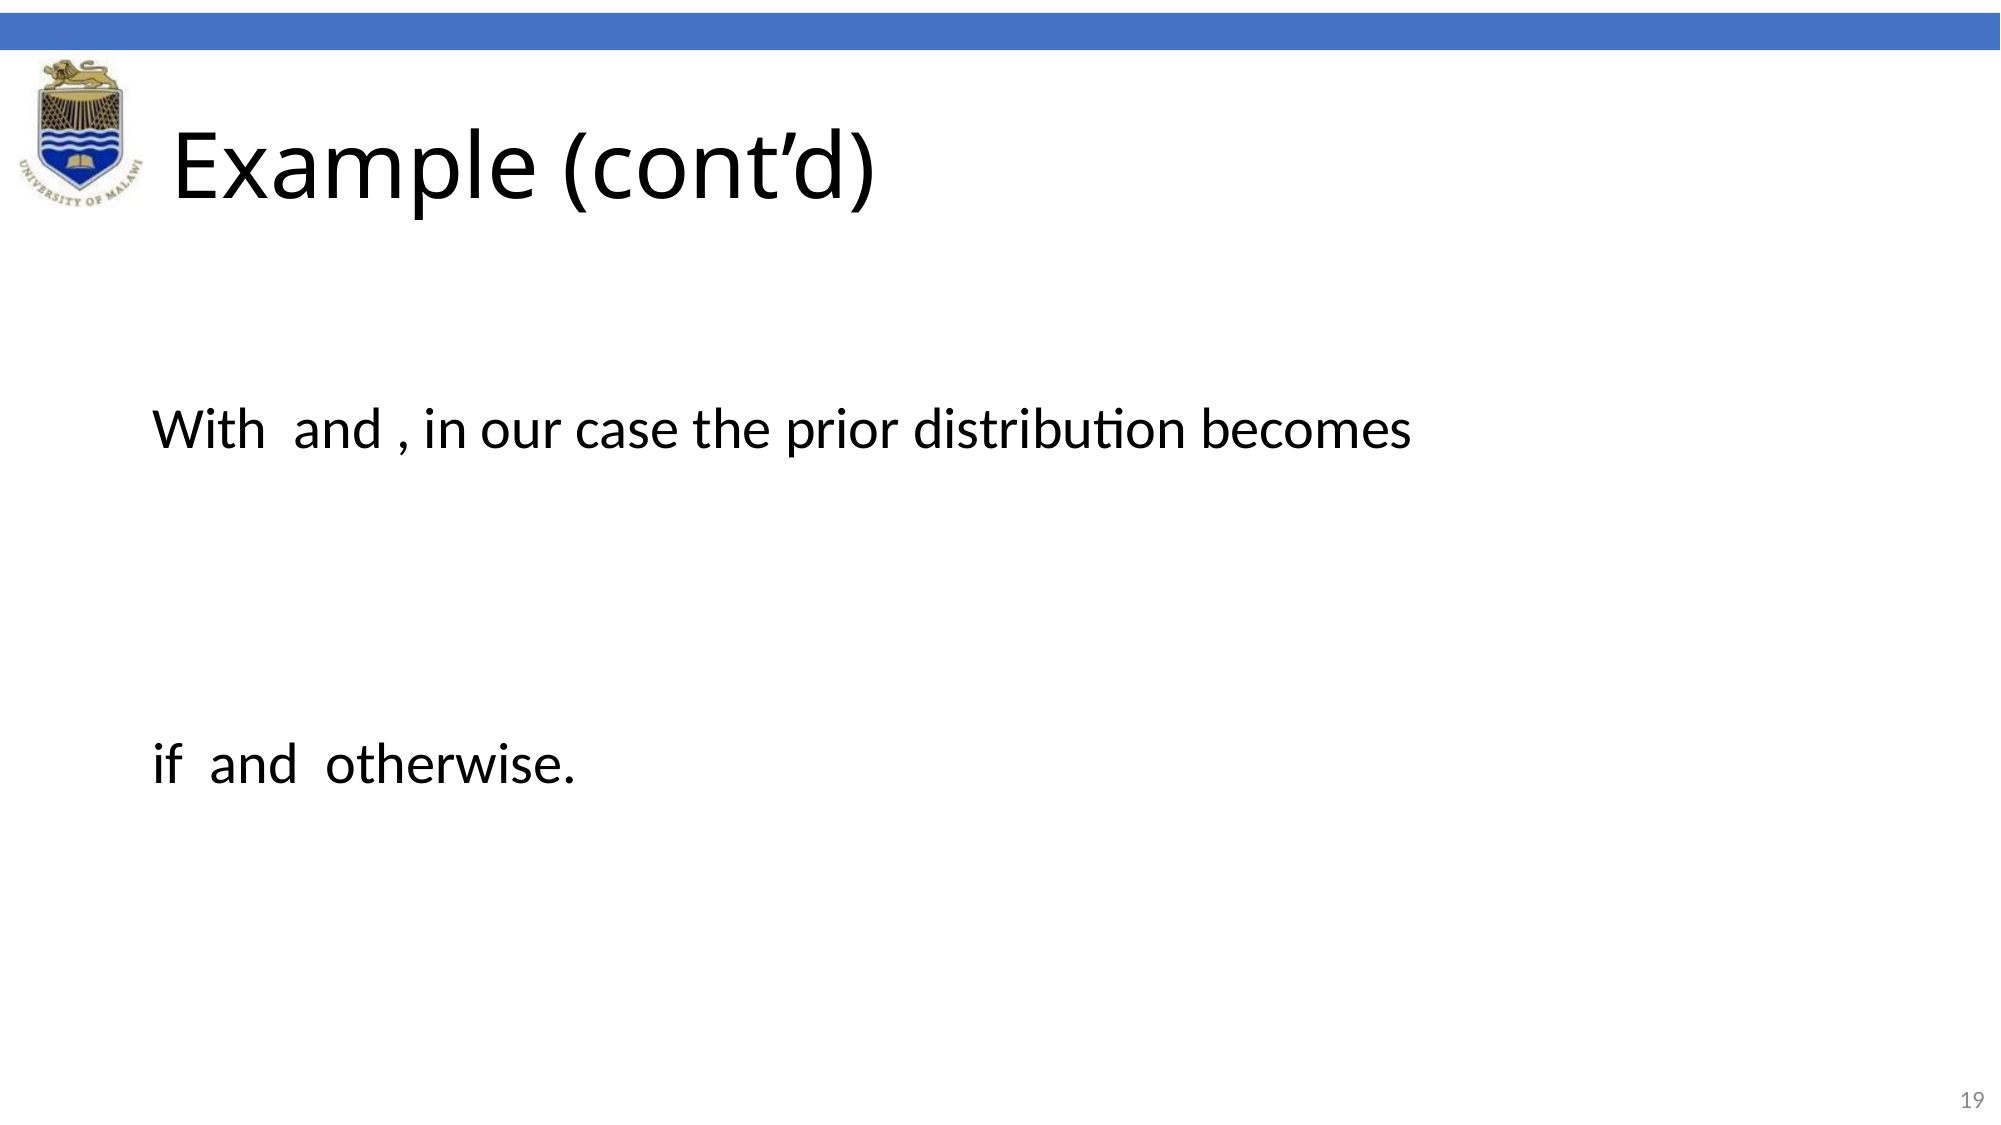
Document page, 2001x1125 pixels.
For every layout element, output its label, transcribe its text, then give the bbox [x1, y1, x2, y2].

title Example (cont’d) [155, 59, 1851, 278]
picture [19, 59, 143, 207]
list With and , in our case the prior distribution becomes if and otherwise. [137, 299, 1863, 1066]
slide_number 19 [1550, 1073, 2000, 1125]
